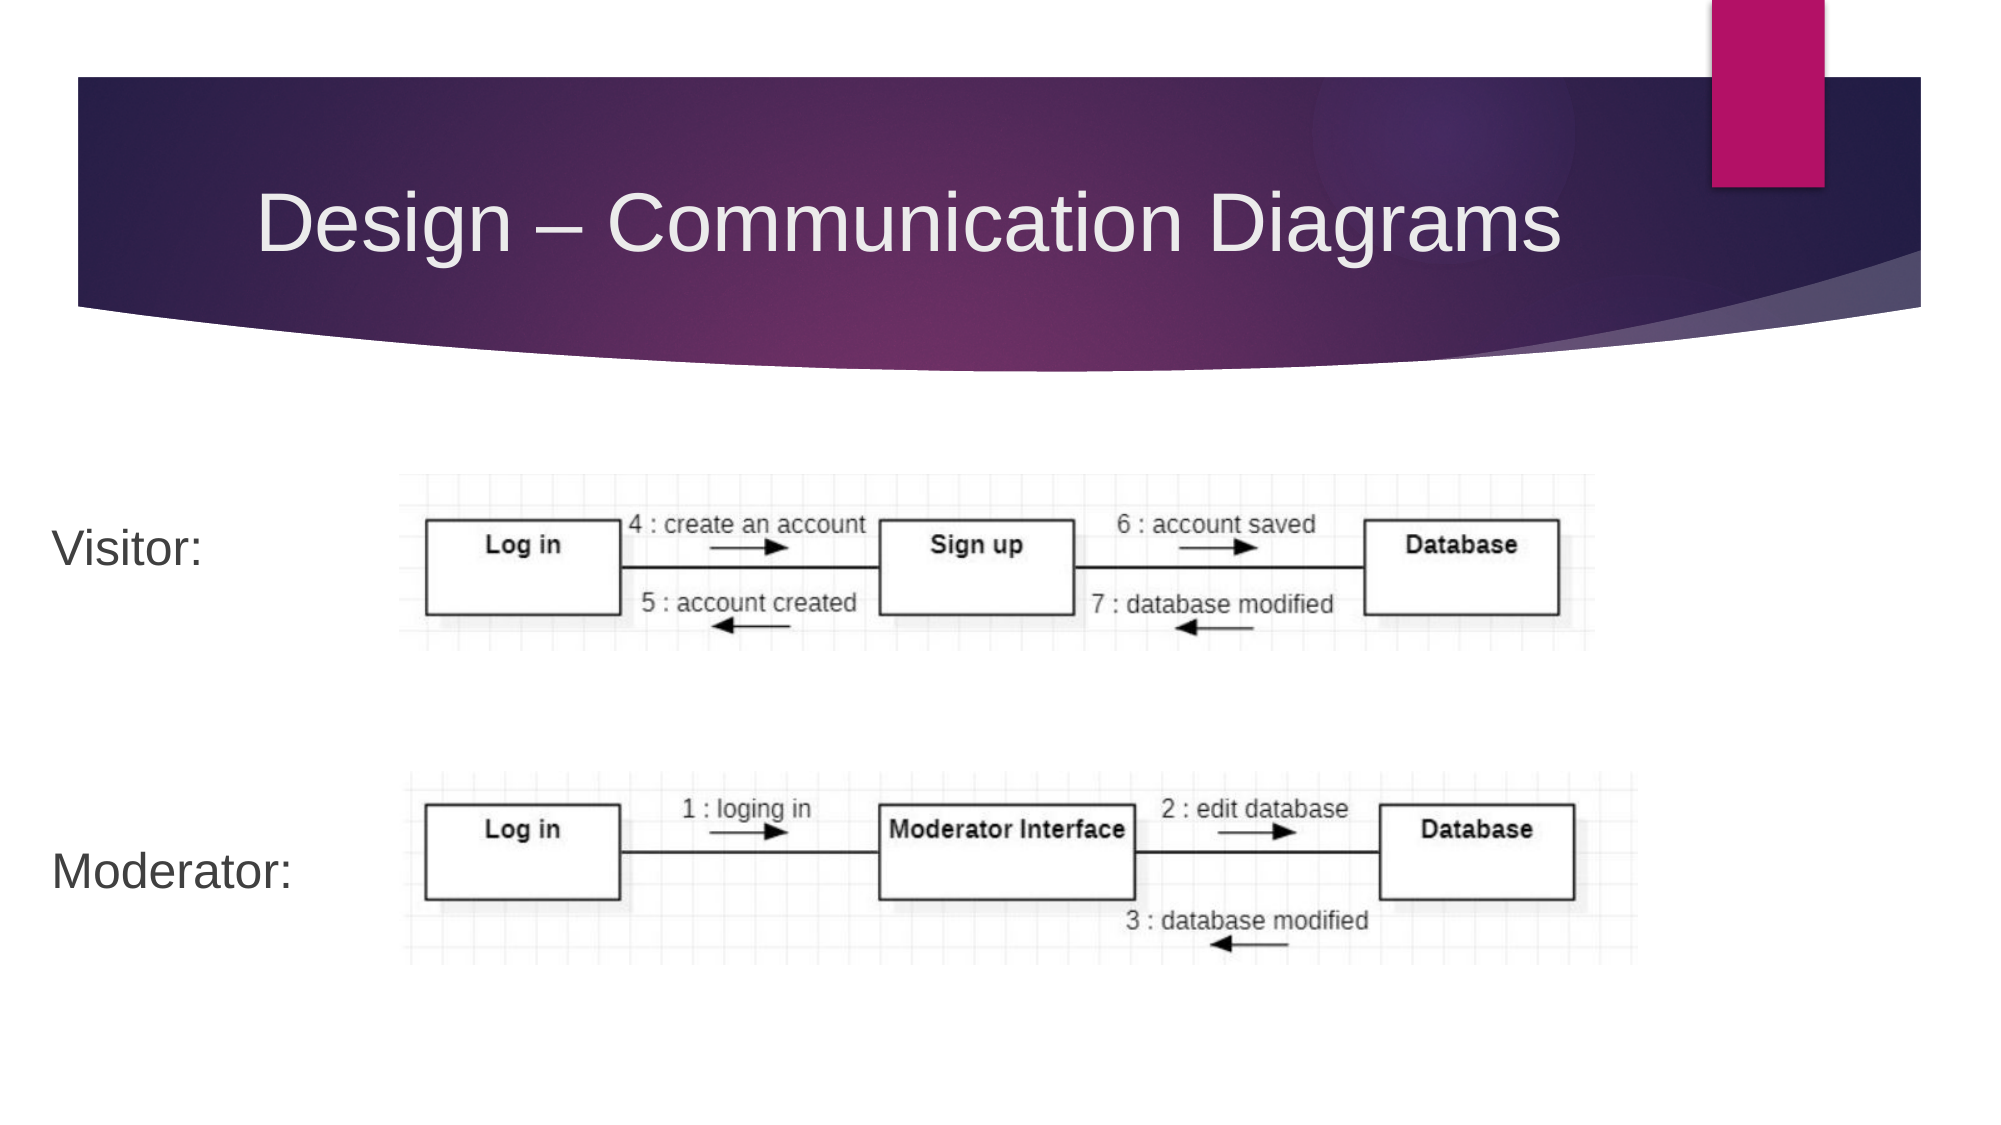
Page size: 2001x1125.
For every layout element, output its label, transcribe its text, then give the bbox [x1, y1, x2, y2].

picture [399, 474, 1595, 651]
picture [399, 771, 1638, 965]
title Design – Communication Diagrams [190, 160, 1629, 277]
list Visitor: Moderator: [36, 427, 1638, 988]
